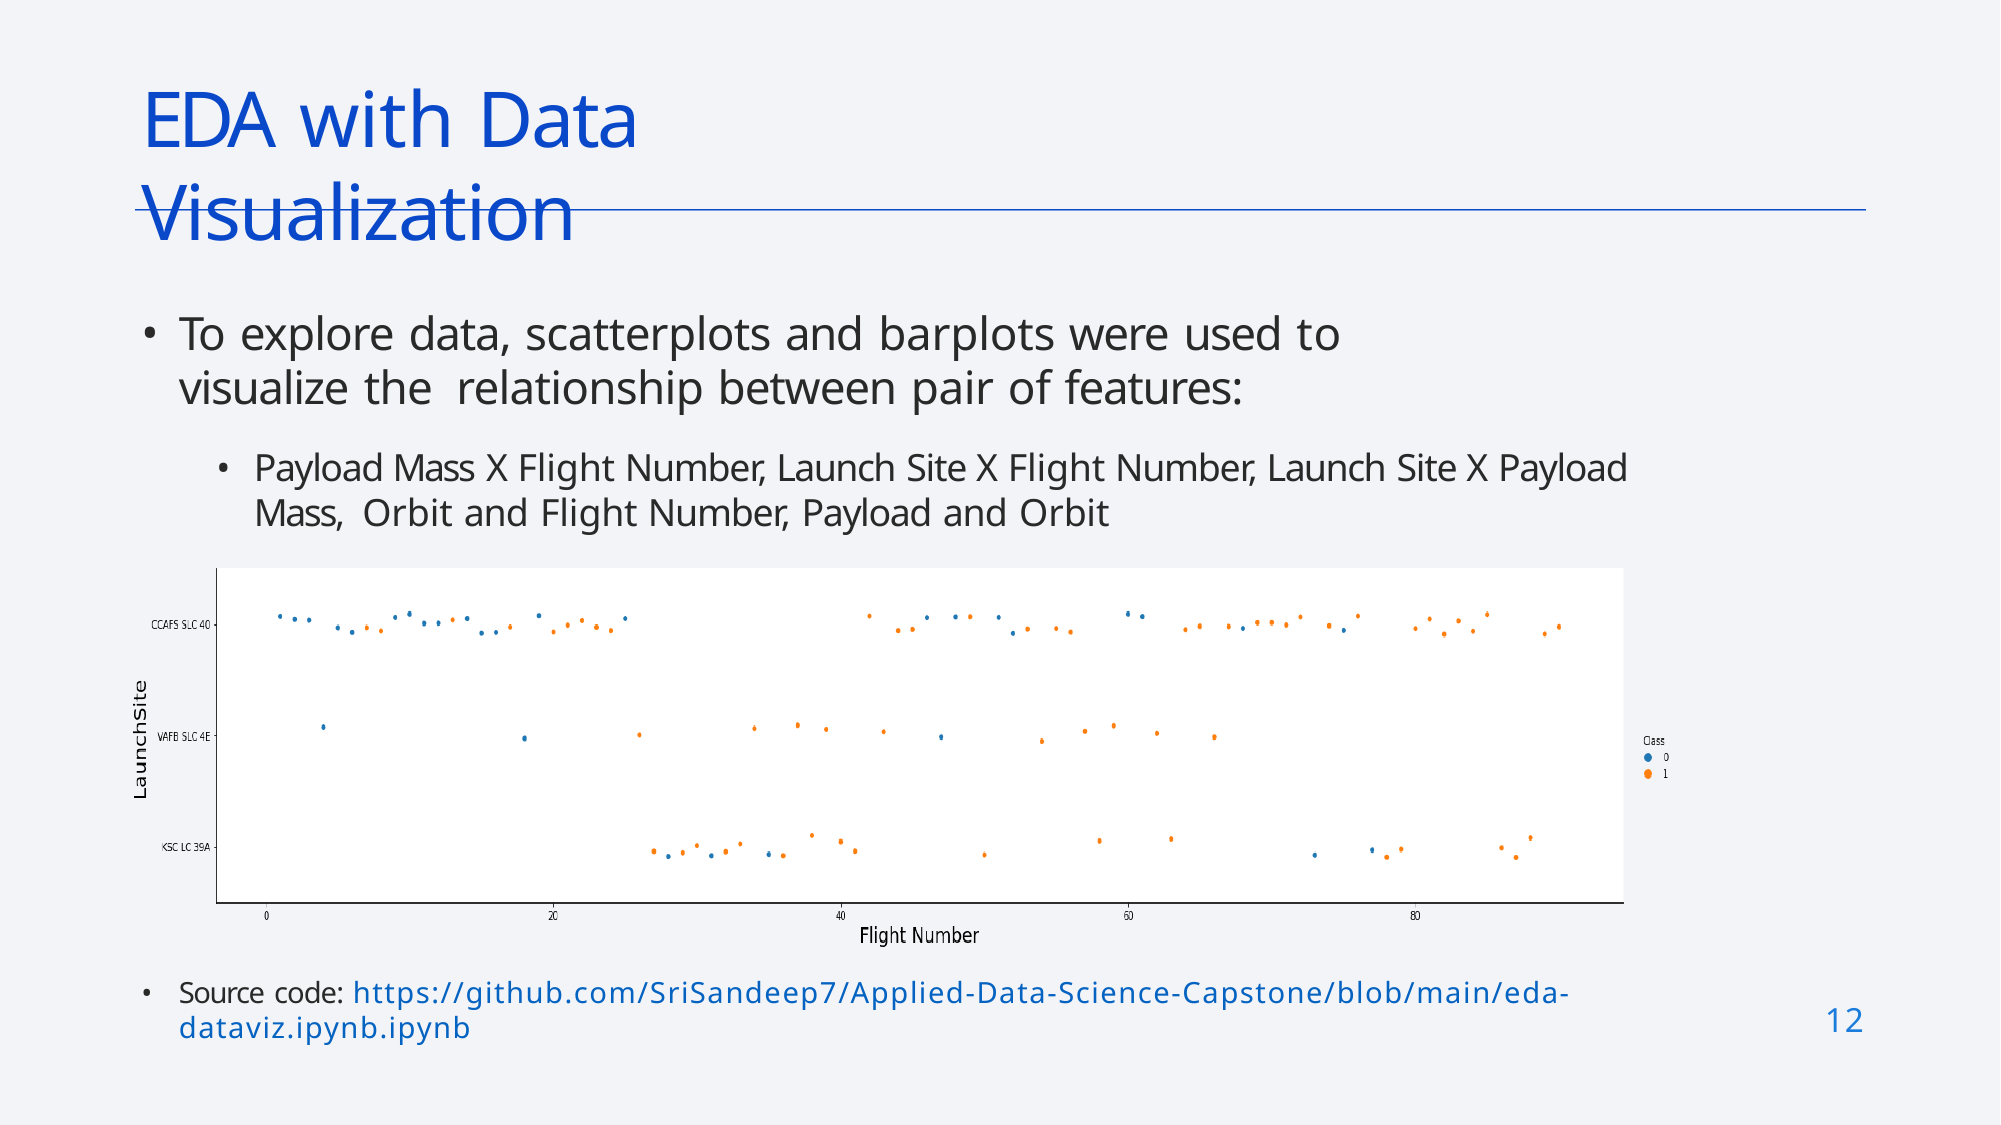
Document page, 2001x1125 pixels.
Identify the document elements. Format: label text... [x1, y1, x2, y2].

text_box 12 [1822, 997, 1867, 1040]
picture [0, 0, 2000, 1125]
text_box To explore data, scatterplots and barplots were used to visualize the relationship between pair of features: Payload Mass X Flight Number, Launch Site X Flight Number, Launch Site X Payload Mass, Orbit and Flight Number, Payload and Orbit [139, 302, 1698, 535]
text_box Source code: https://github.com/SriSandeep7/Applied-Data-Science-Capstone/blob/main/eda-dataviz.ipynb.ipynb [139, 972, 1800, 1045]
title EDA with Data Visualization [139, 68, 1063, 259]
